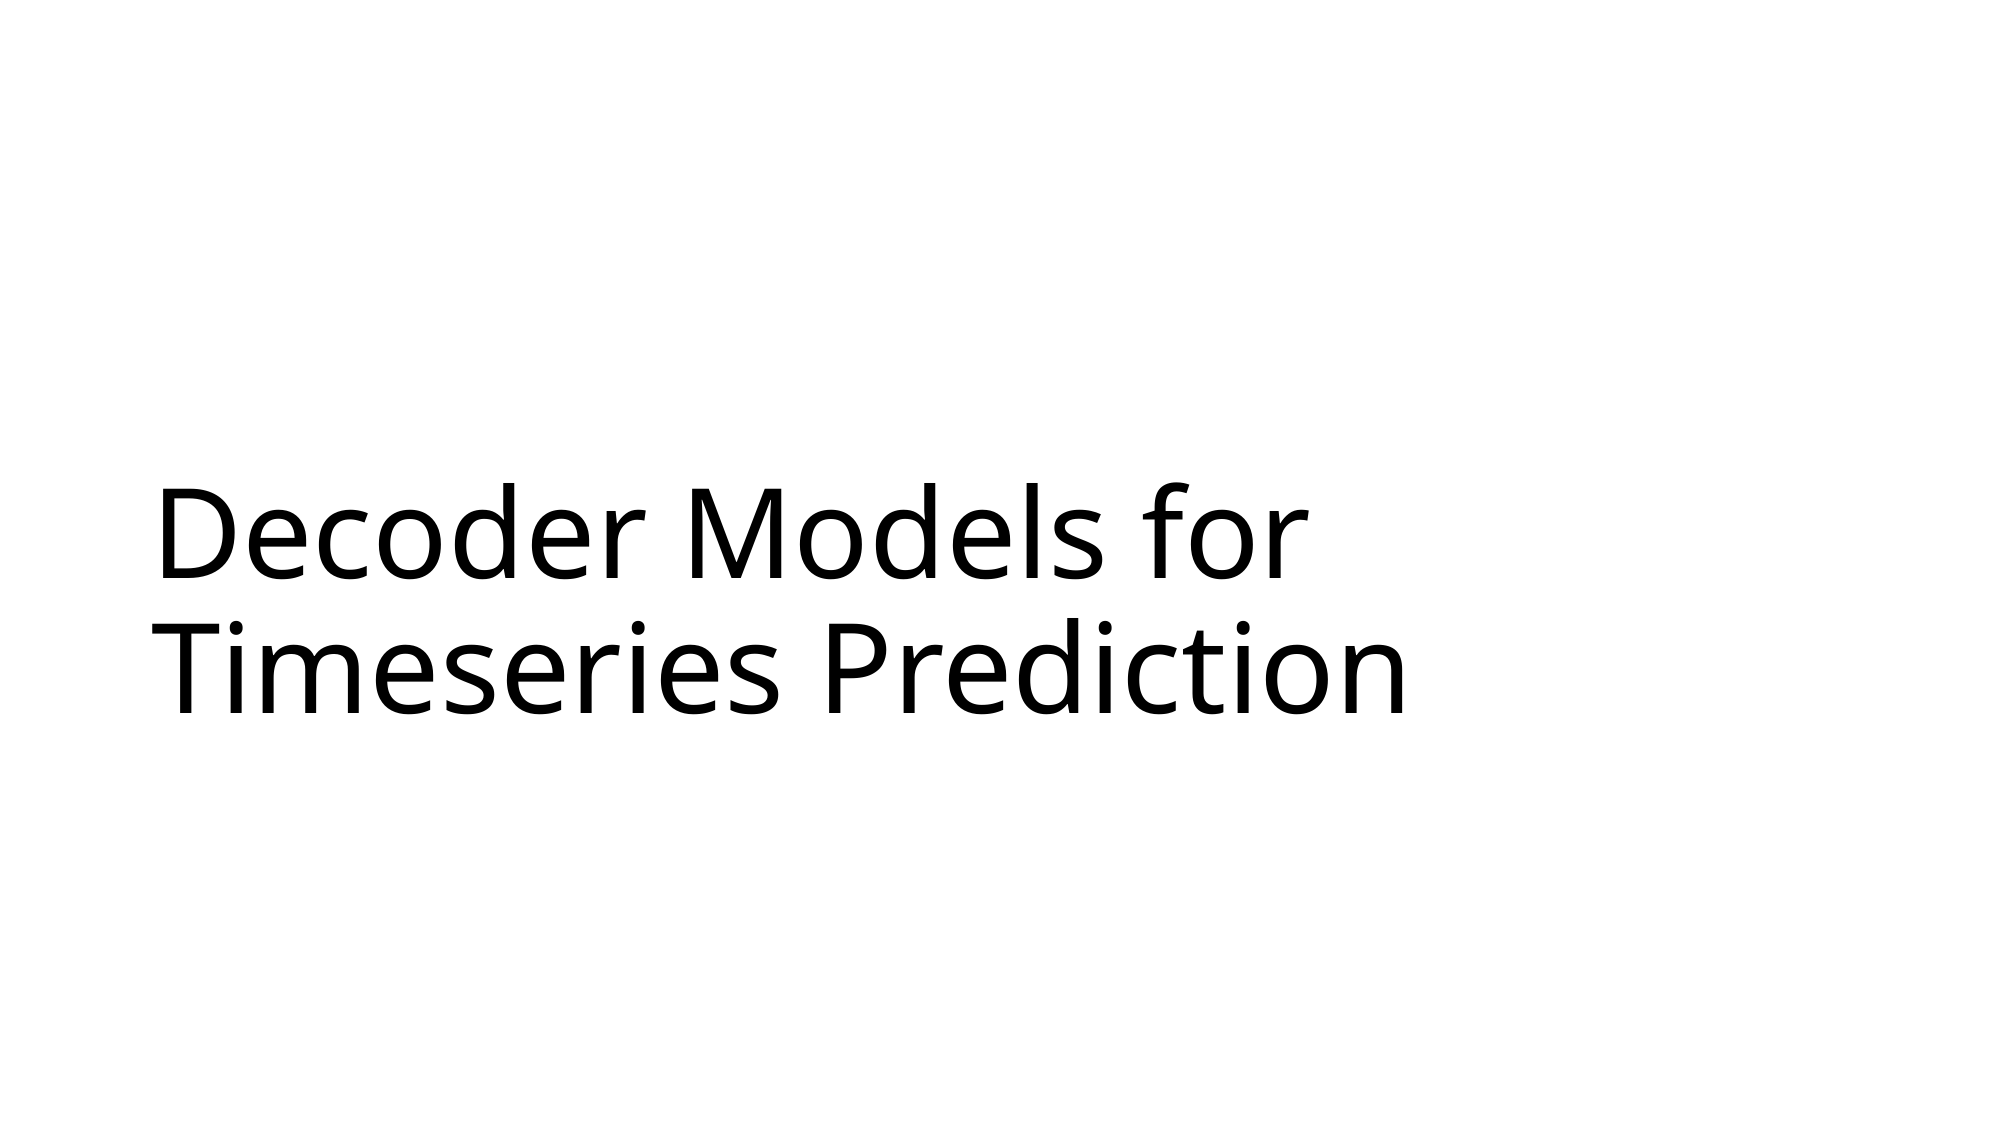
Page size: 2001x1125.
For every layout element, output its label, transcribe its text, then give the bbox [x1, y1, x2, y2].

title Decoder Models for Timeseries Prediction [136, 280, 1862, 748]
